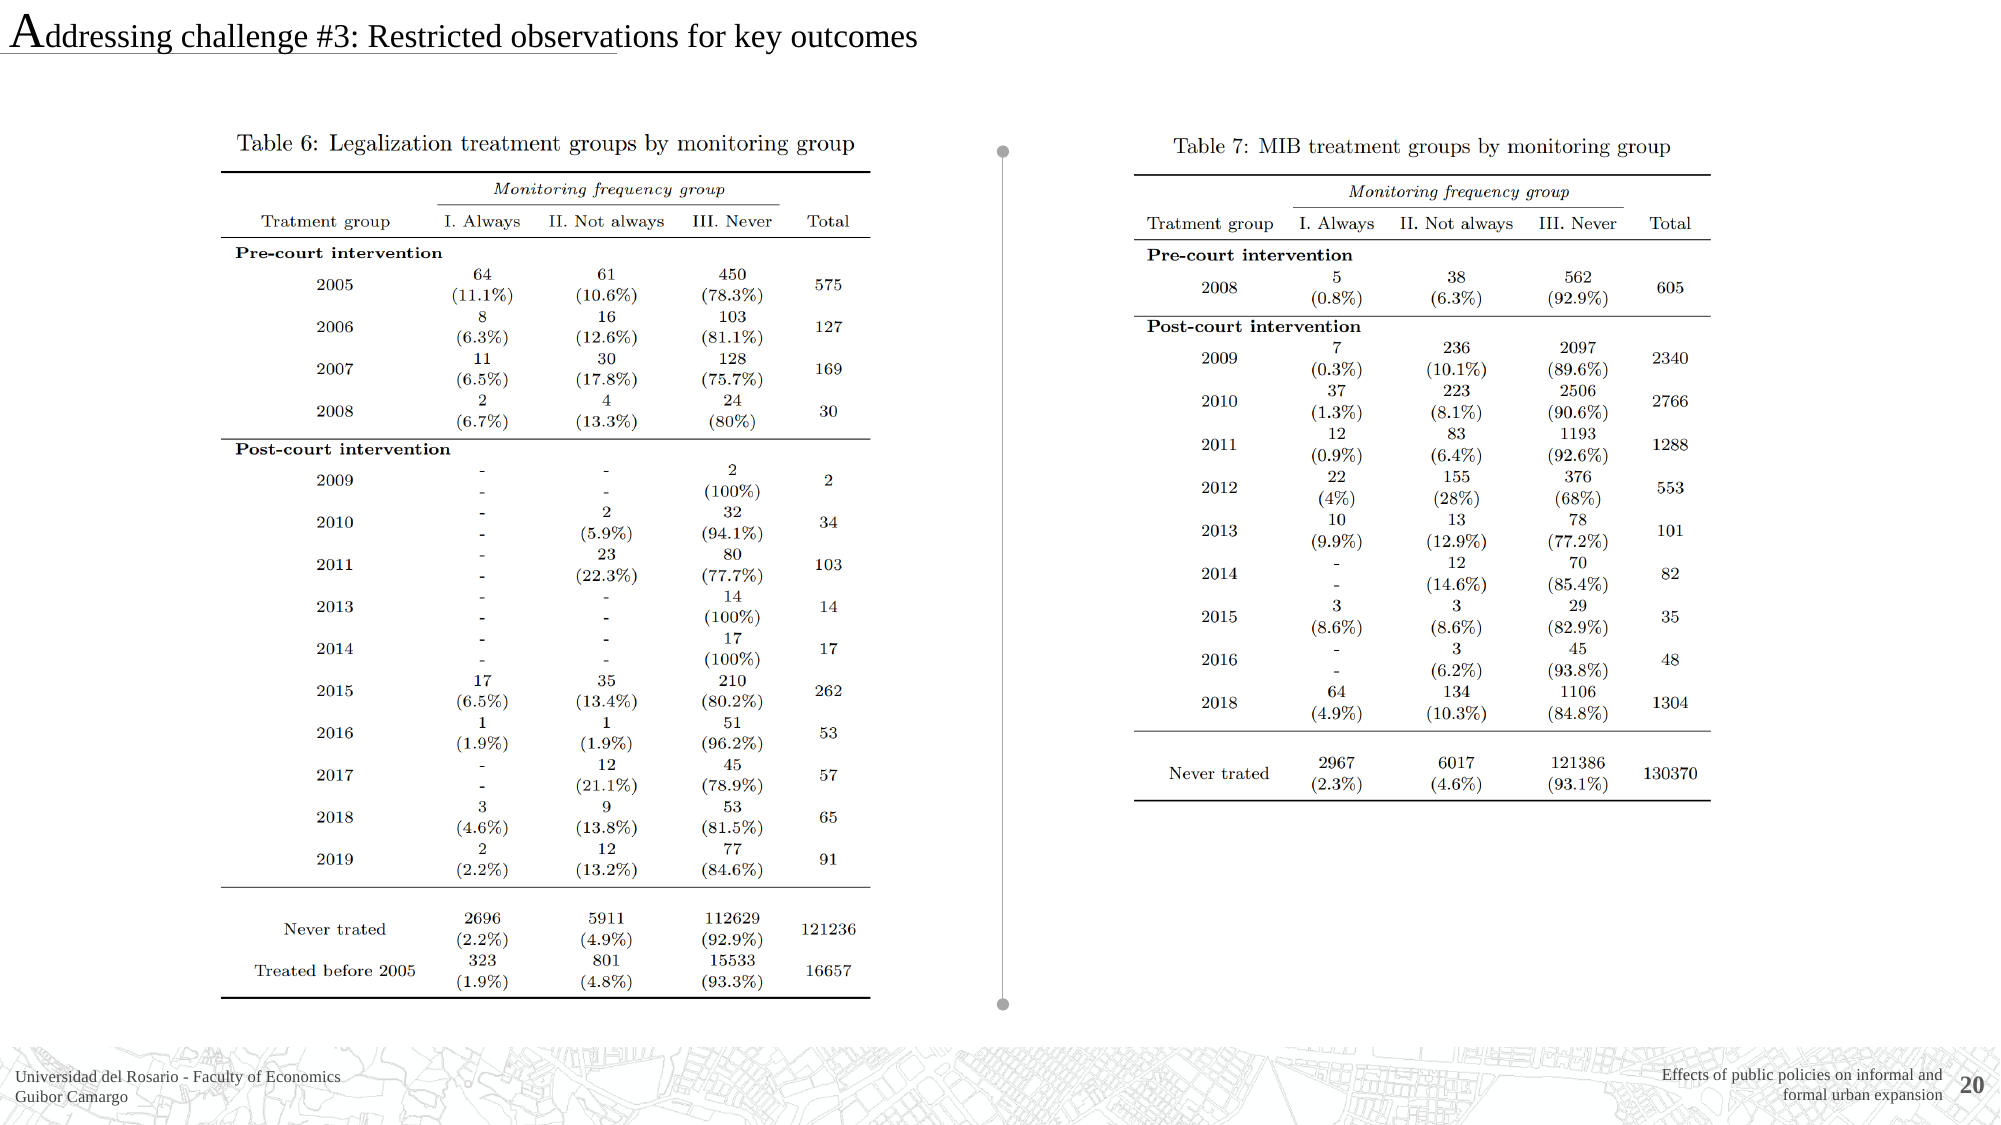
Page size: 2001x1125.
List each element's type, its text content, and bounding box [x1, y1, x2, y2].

picture [1106, 116, 1725, 811]
picture [210, 122, 875, 1005]
text_box Addressing challenge #3: Restricted observations for key outcomes [0, 0, 1096, 65]
picture [0, 1047, 2000, 1125]
